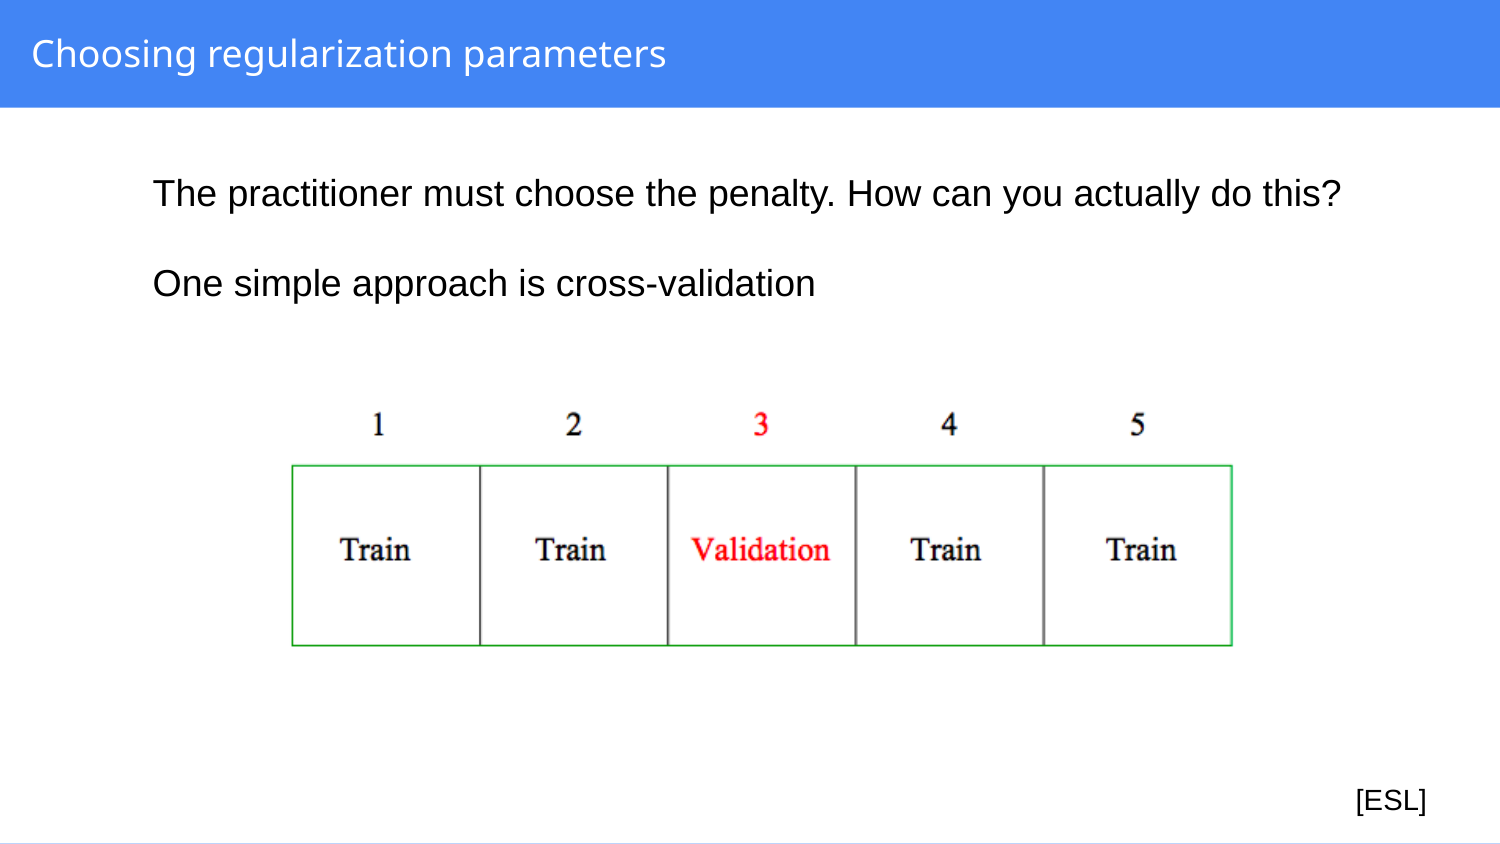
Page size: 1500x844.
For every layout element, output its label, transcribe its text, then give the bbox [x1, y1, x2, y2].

picture [209, 369, 1291, 668]
title Choosing regularization parameters [16, 2, 1464, 102]
text_box The practitioner must choose the penalty. How can you actually do this? One simple approach is cross-validation [137, 154, 1389, 246]
text_box [ESL] [1340, 766, 1476, 831]
